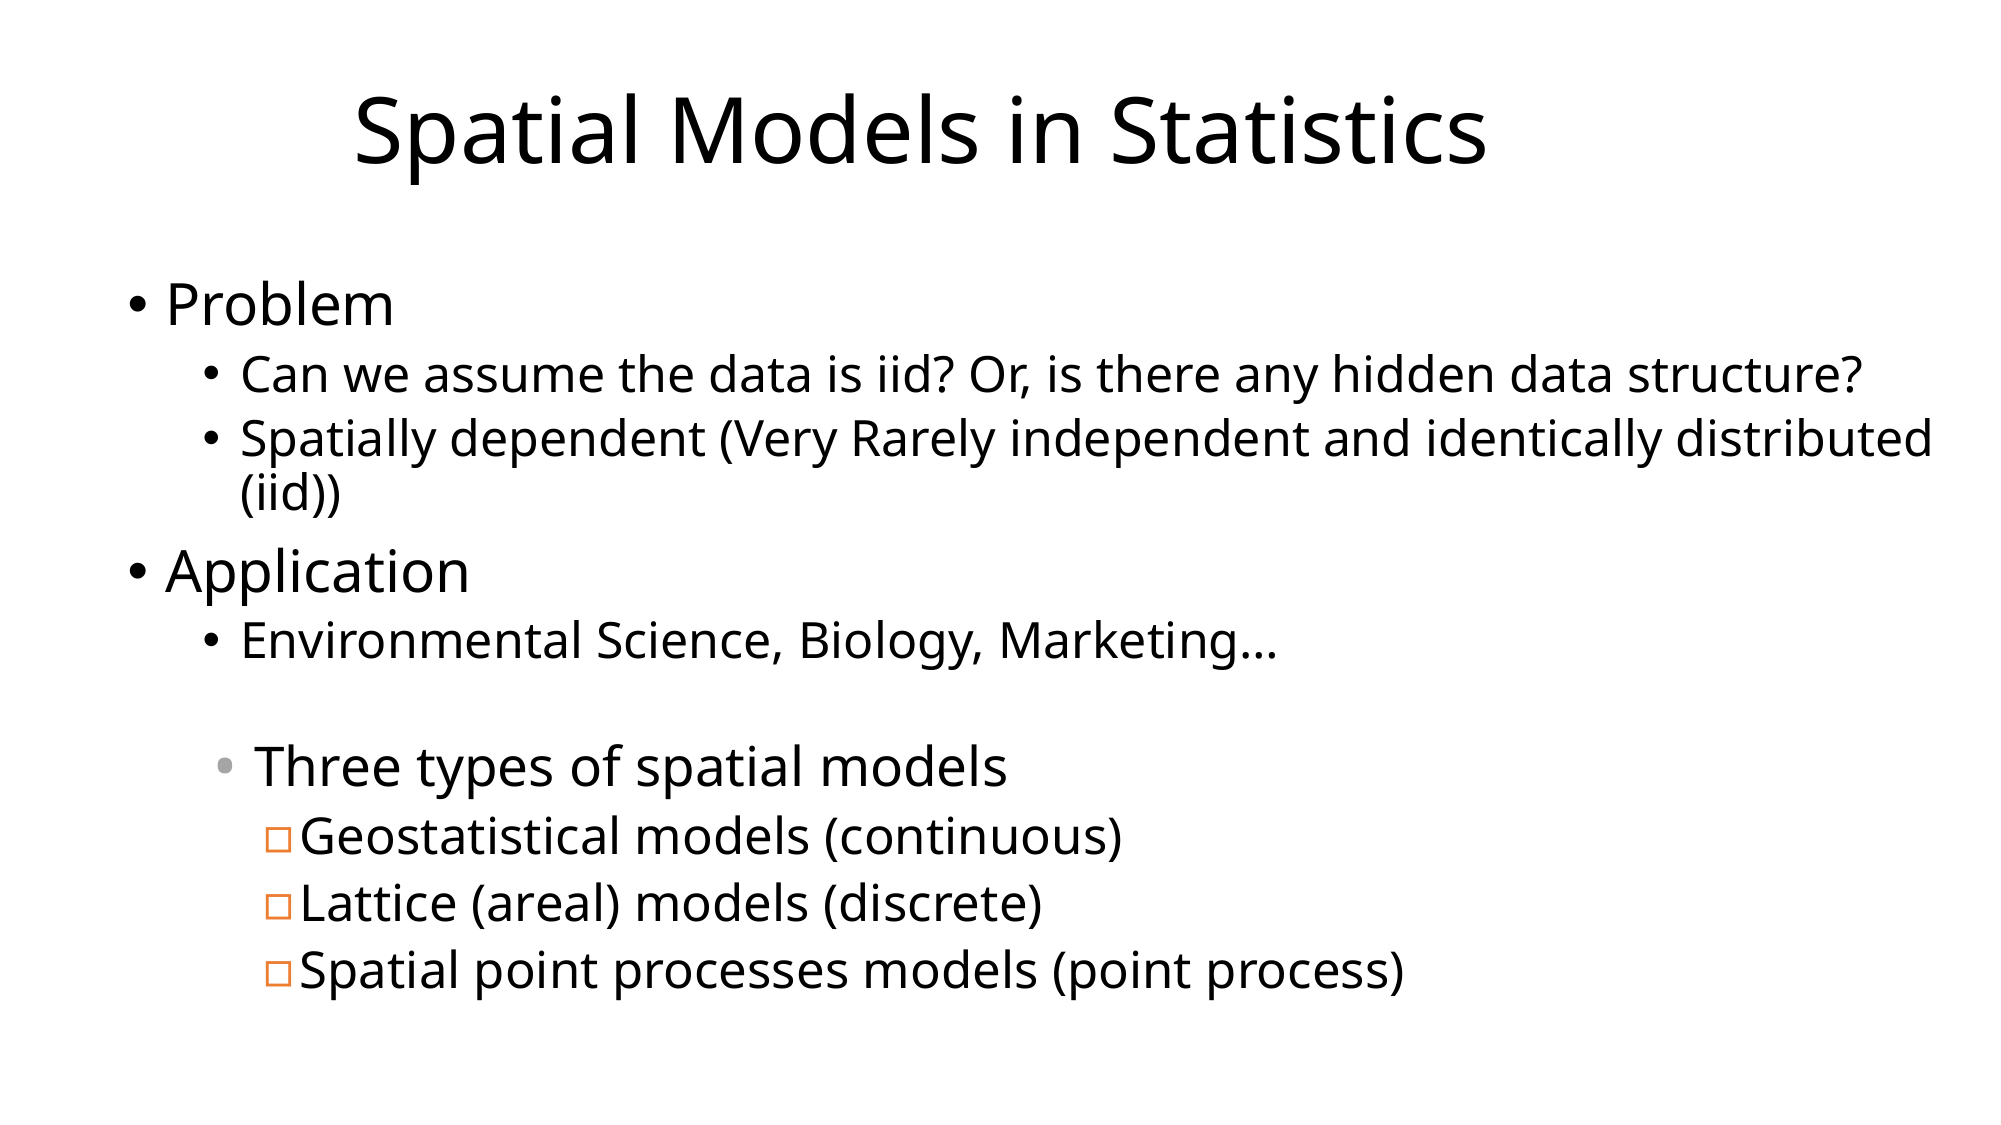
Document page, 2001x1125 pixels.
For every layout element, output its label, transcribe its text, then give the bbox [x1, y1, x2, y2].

title Spatial Models in Statistics [338, 46, 1689, 222]
list Problem Can we assume the data is iid? Or, is there any hidden data structure? Spatially dependent (Very Rarely independent and identically distributed (iid)) Application Environmental Science, Biology, Marketing… [112, 268, 2000, 678]
text_box Three types of spatial models Geostatistical models (continuous) Lattice (areal) models (discrete) Spatial point processes models (point process) [183, 724, 1456, 1053]
